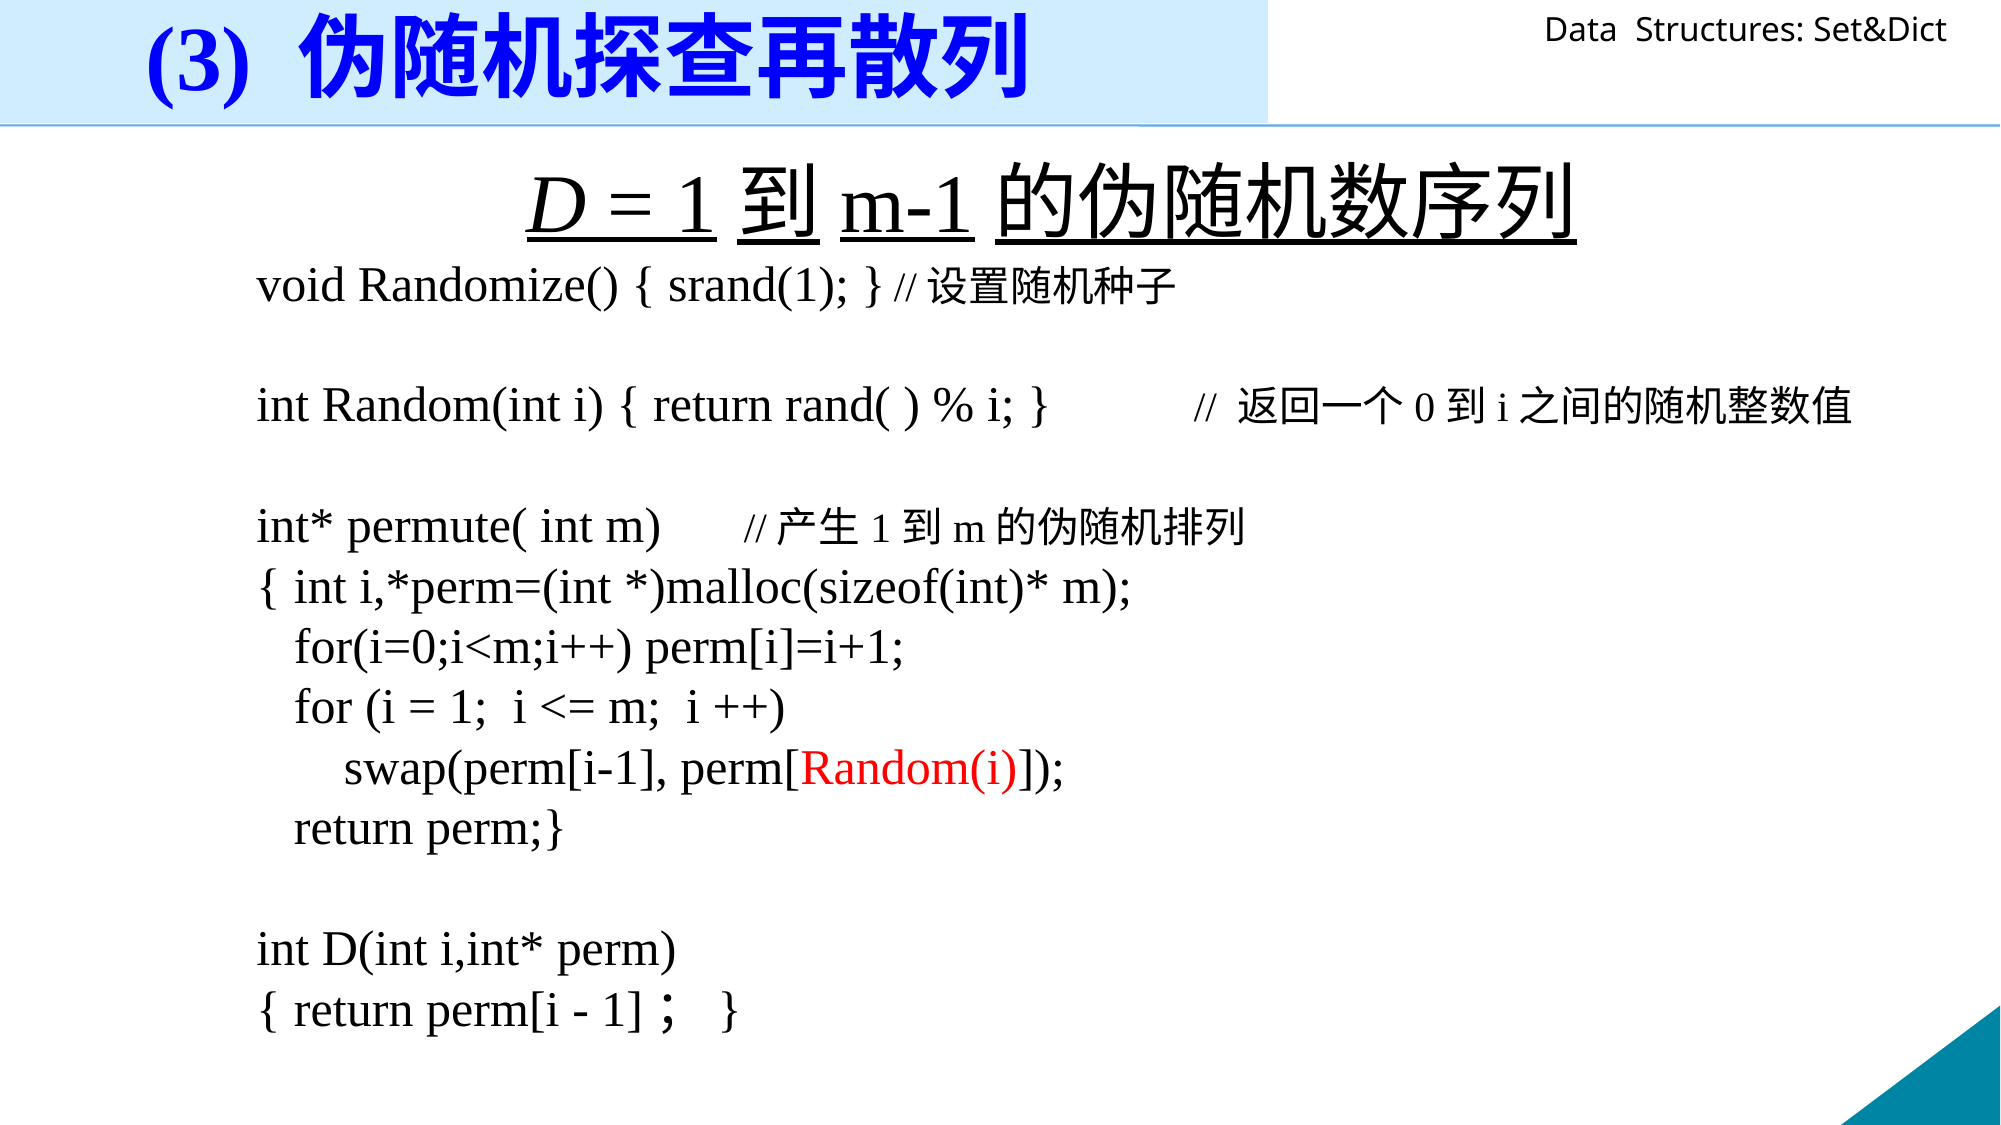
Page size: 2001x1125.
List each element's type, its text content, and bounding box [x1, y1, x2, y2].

list D = 1到m-1的伪随机数序列 void Randomize() { srand(1); } //设置随机种子 int Random(int i) { return rand( ) % i; } // 返回一个0到i之间的随机整数值 int* permute( int m) //产生1到m的伪随机排列 { int i,*perm=(int *)malloc(sizeof(int)* m); for(i=0;i<m;i++) perm[i]=i+1; for (i = 1; i <= m; i ++) swap(perm[i-1], perm[Random(i)]); return perm;} int D(int i,int* perm) { return perm[i - 1]；} [241, 153, 1906, 1062]
text_box (3) 伪随机探查再散列 [130, 0, 1410, 116]
